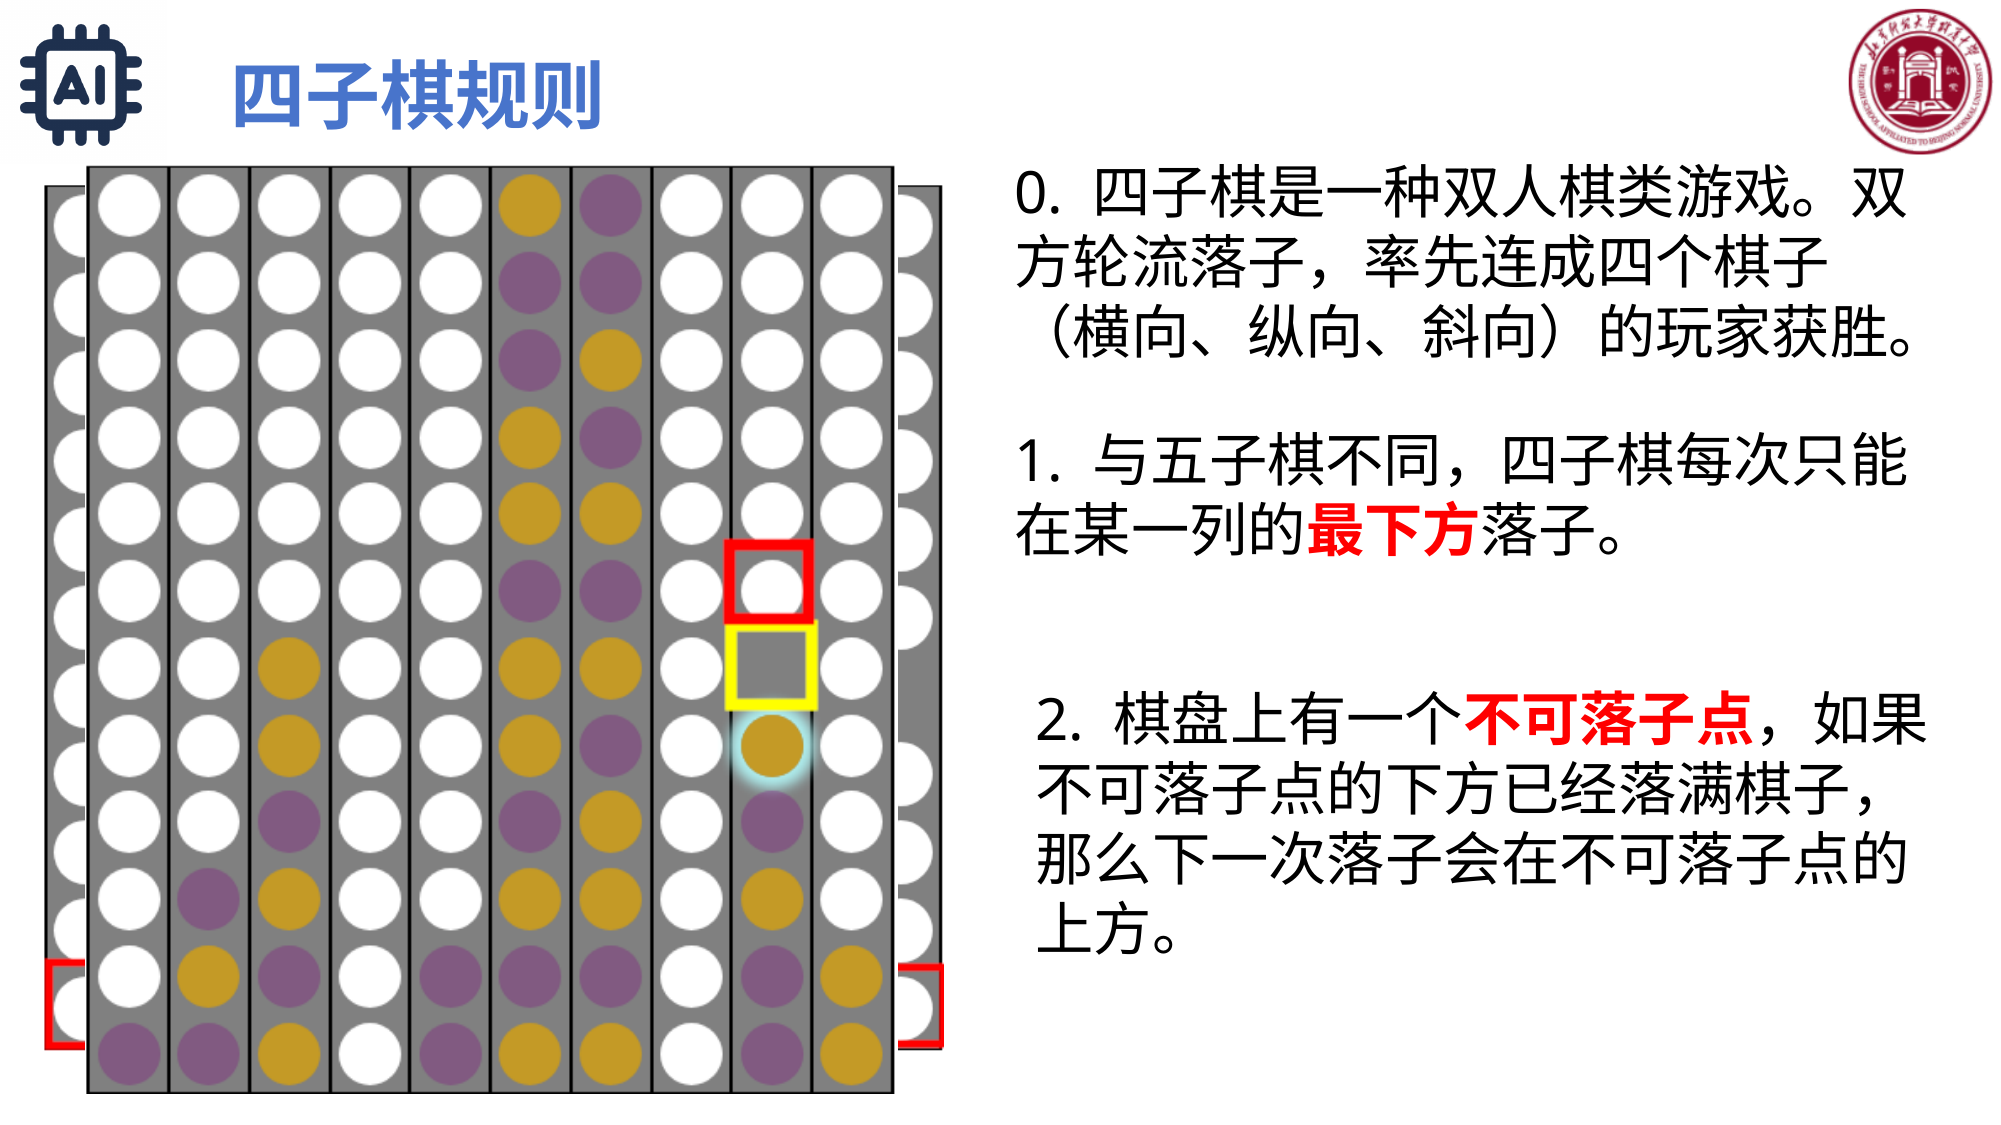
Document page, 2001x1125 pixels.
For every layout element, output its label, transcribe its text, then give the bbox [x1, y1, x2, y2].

picture [1835, 0, 2000, 162]
text_box 2. 棋盘上有一个不可落子点，如果不可落子点的下方已经落满棋子，那么下一次落子会在不可落子点的上方。 [1020, 674, 1982, 970]
text_box 0. 四子棋是一种双人棋类游戏。双方轮流落子，率先连成四个棋子（横向、纵向、斜向）的玩家获胜。 [999, 147, 1961, 373]
text_box 四子棋规则 [215, 41, 1835, 147]
text_box 1. 与五子棋不同，四子棋每次只能在某一列的最下方落子。 [999, 415, 1961, 571]
picture [0, 0, 945, 1095]
